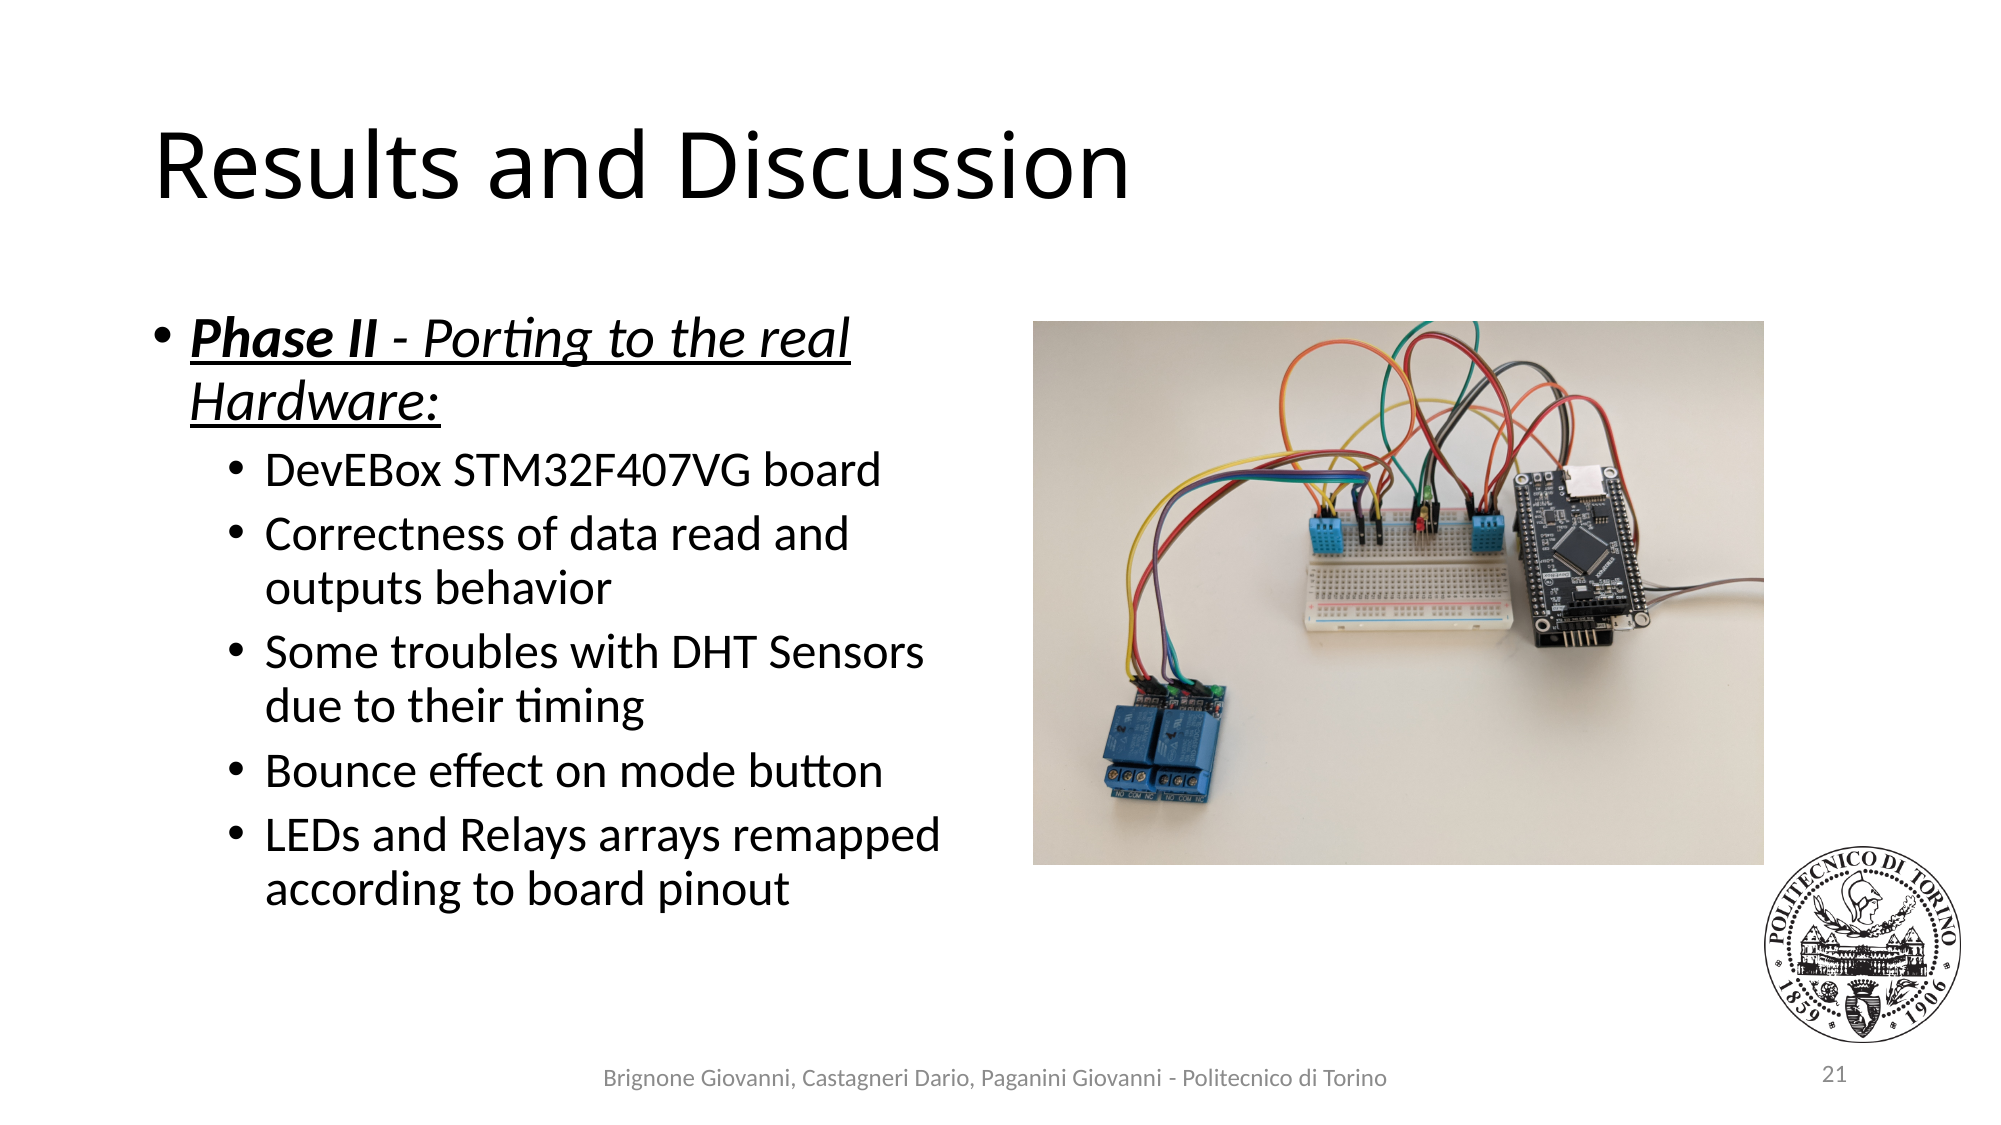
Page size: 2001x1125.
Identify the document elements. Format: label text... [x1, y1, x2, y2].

list Phase II - Porting to the real Hardware: DevEBox STM32F407VG board Correctness of data read and outputs behavior Some troubles with DHT Sensors due to their timing Bounce effect on mode button LEDs and Relays arrays remapped according to board pinout [137, 299, 988, 1014]
title Results and Discussion [137, 59, 1863, 278]
footer Brignone Giovanni, Castagneri Dario, Paganini Giovanni - Politecnico di Torino [540, 1046, 1452, 1107]
slide_number 21 [1412, 1042, 1863, 1103]
picture [1033, 321, 1961, 1043]
